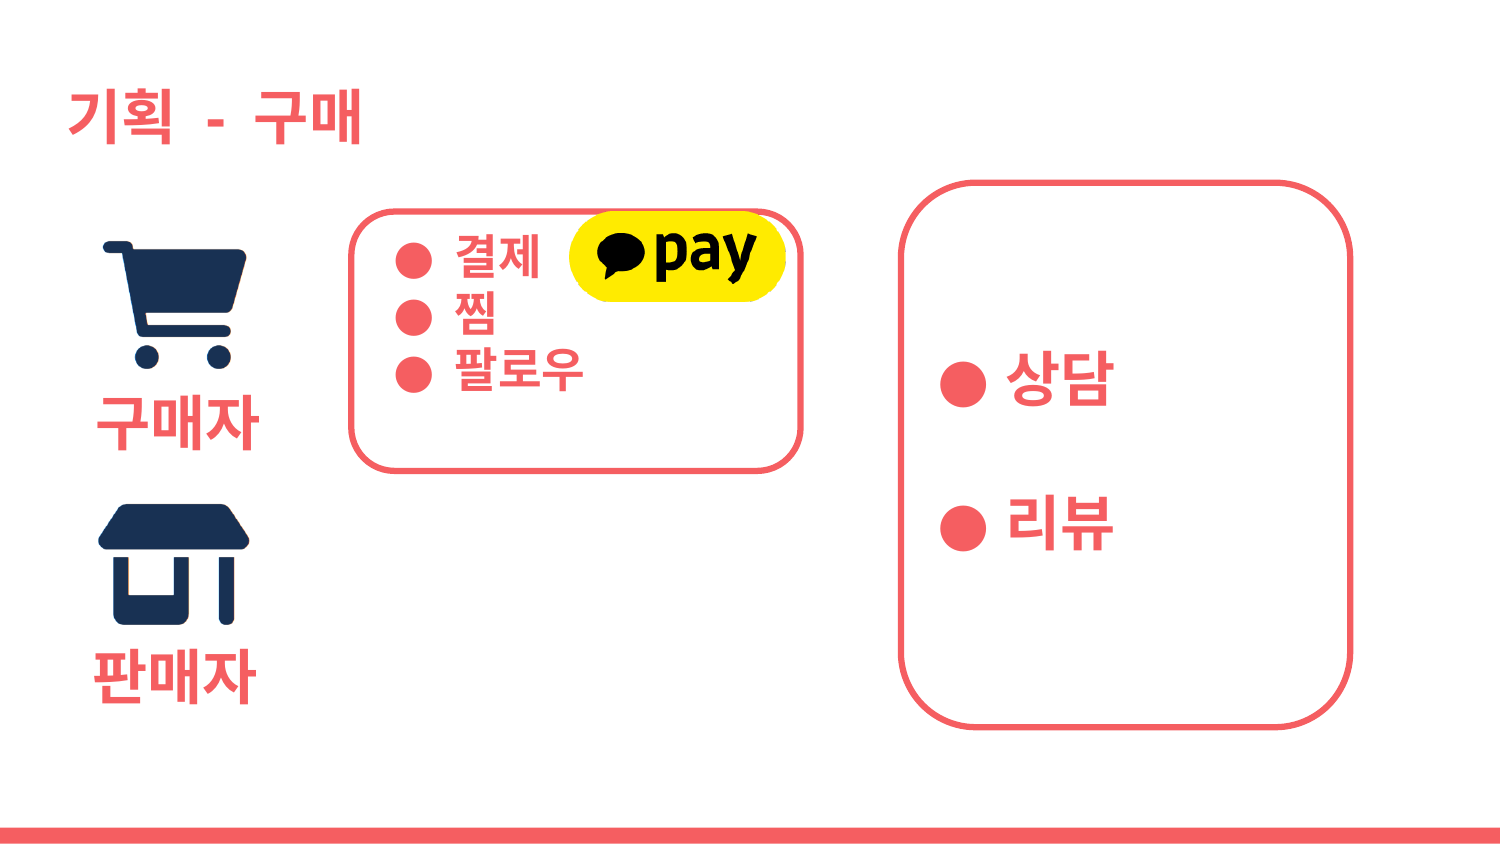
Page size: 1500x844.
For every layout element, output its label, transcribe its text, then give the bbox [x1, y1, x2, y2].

text_box [1300, 186, 1351, 723]
title 판매자 [77, 624, 301, 728]
picture [97, 234, 252, 371]
picture [97, 501, 252, 625]
title 결제 찜 팔로우 [364, 211, 749, 487]
title 상담 리뷰 [915, 182, 1300, 728]
title 기획 - 구매 [51, 64, 545, 167]
title 구매자 [79, 370, 304, 474]
text_box [749, 227, 801, 471]
text_box [351, 224, 364, 459]
picture [569, 211, 787, 302]
text_box [900, 213, 915, 697]
